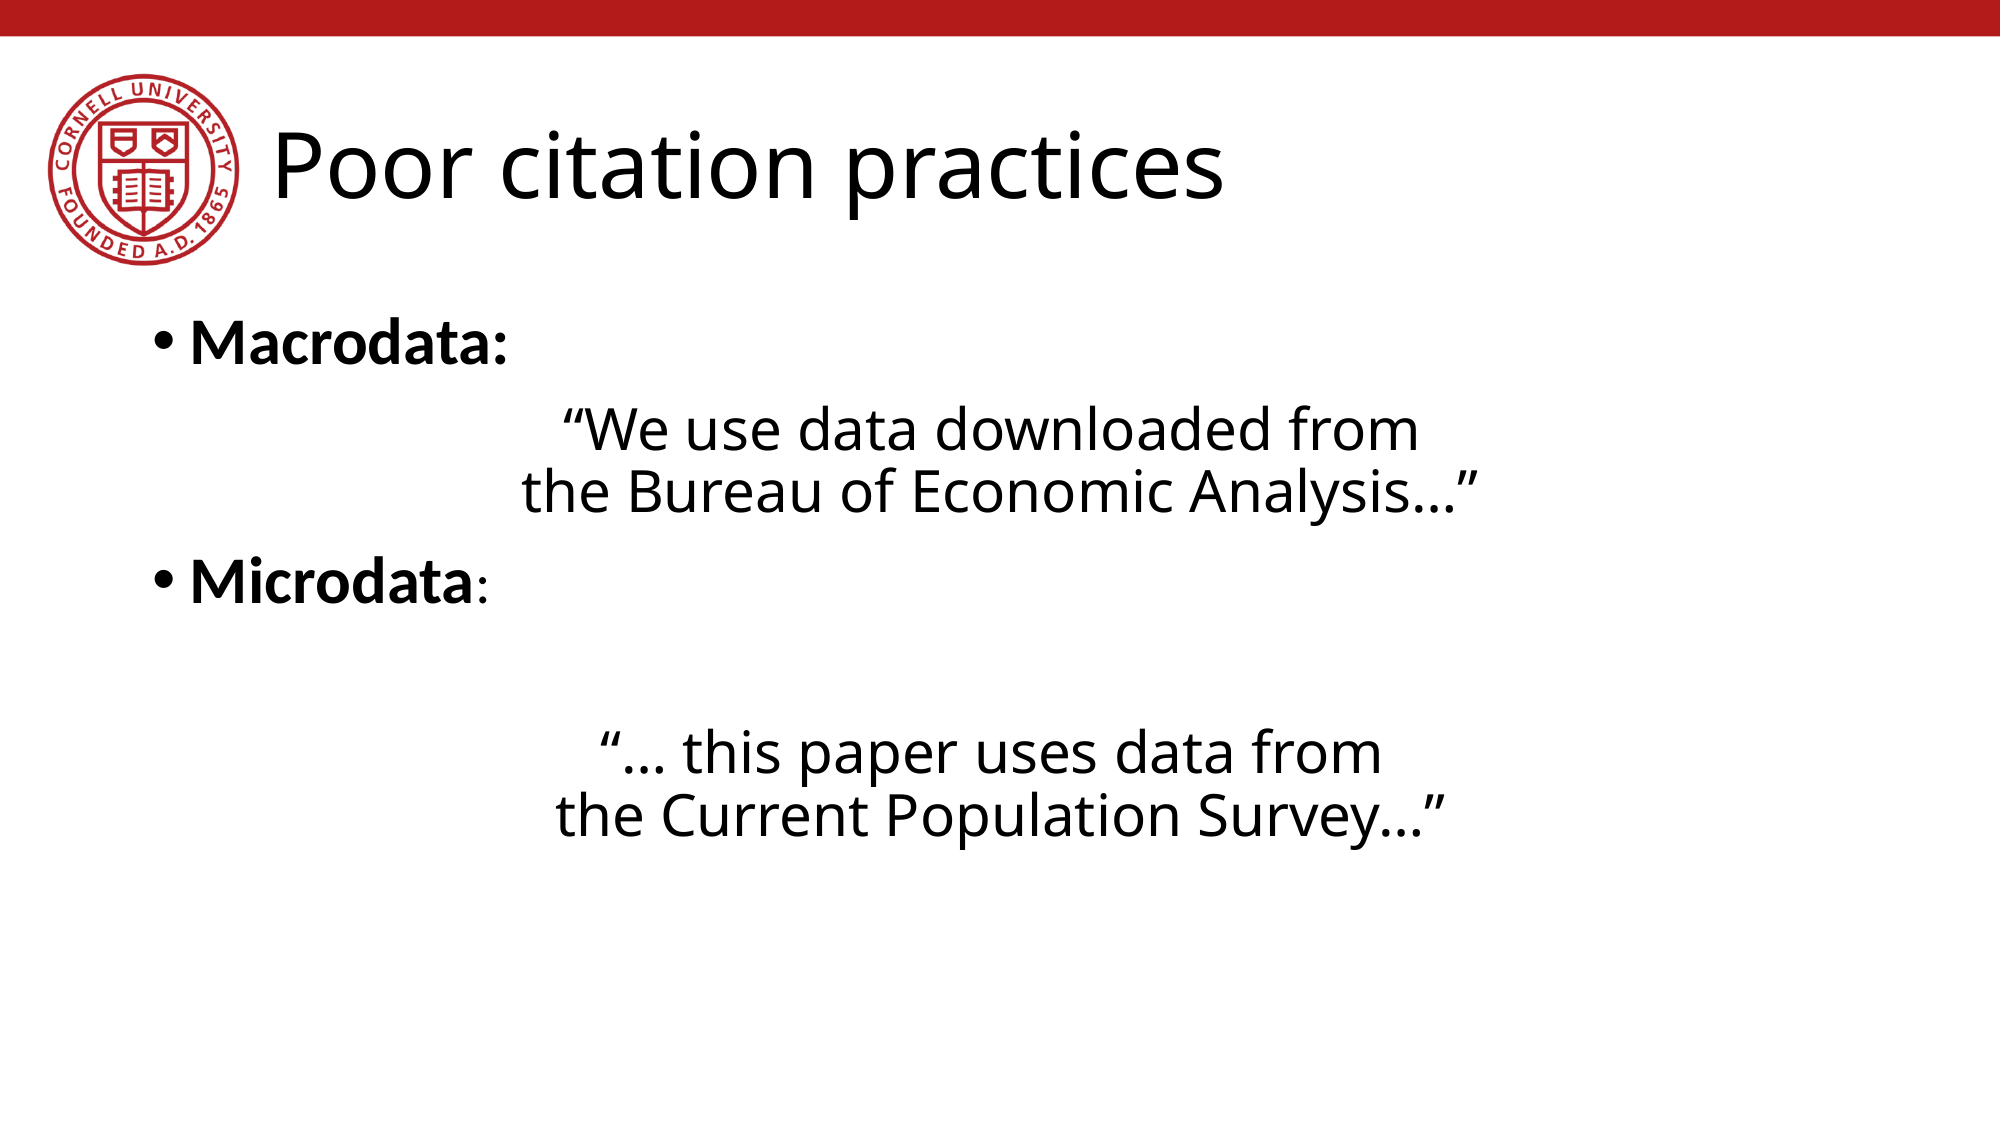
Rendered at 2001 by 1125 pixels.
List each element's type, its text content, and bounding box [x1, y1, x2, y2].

title Poor citation practices [255, 59, 1860, 278]
list Macrodata: “We use data downloaded from the Bureau of Economic Analysis…” Microdata: “… this paper uses data from the Current Population Survey…” [137, 299, 1863, 1014]
picture [39, 65, 255, 274]
